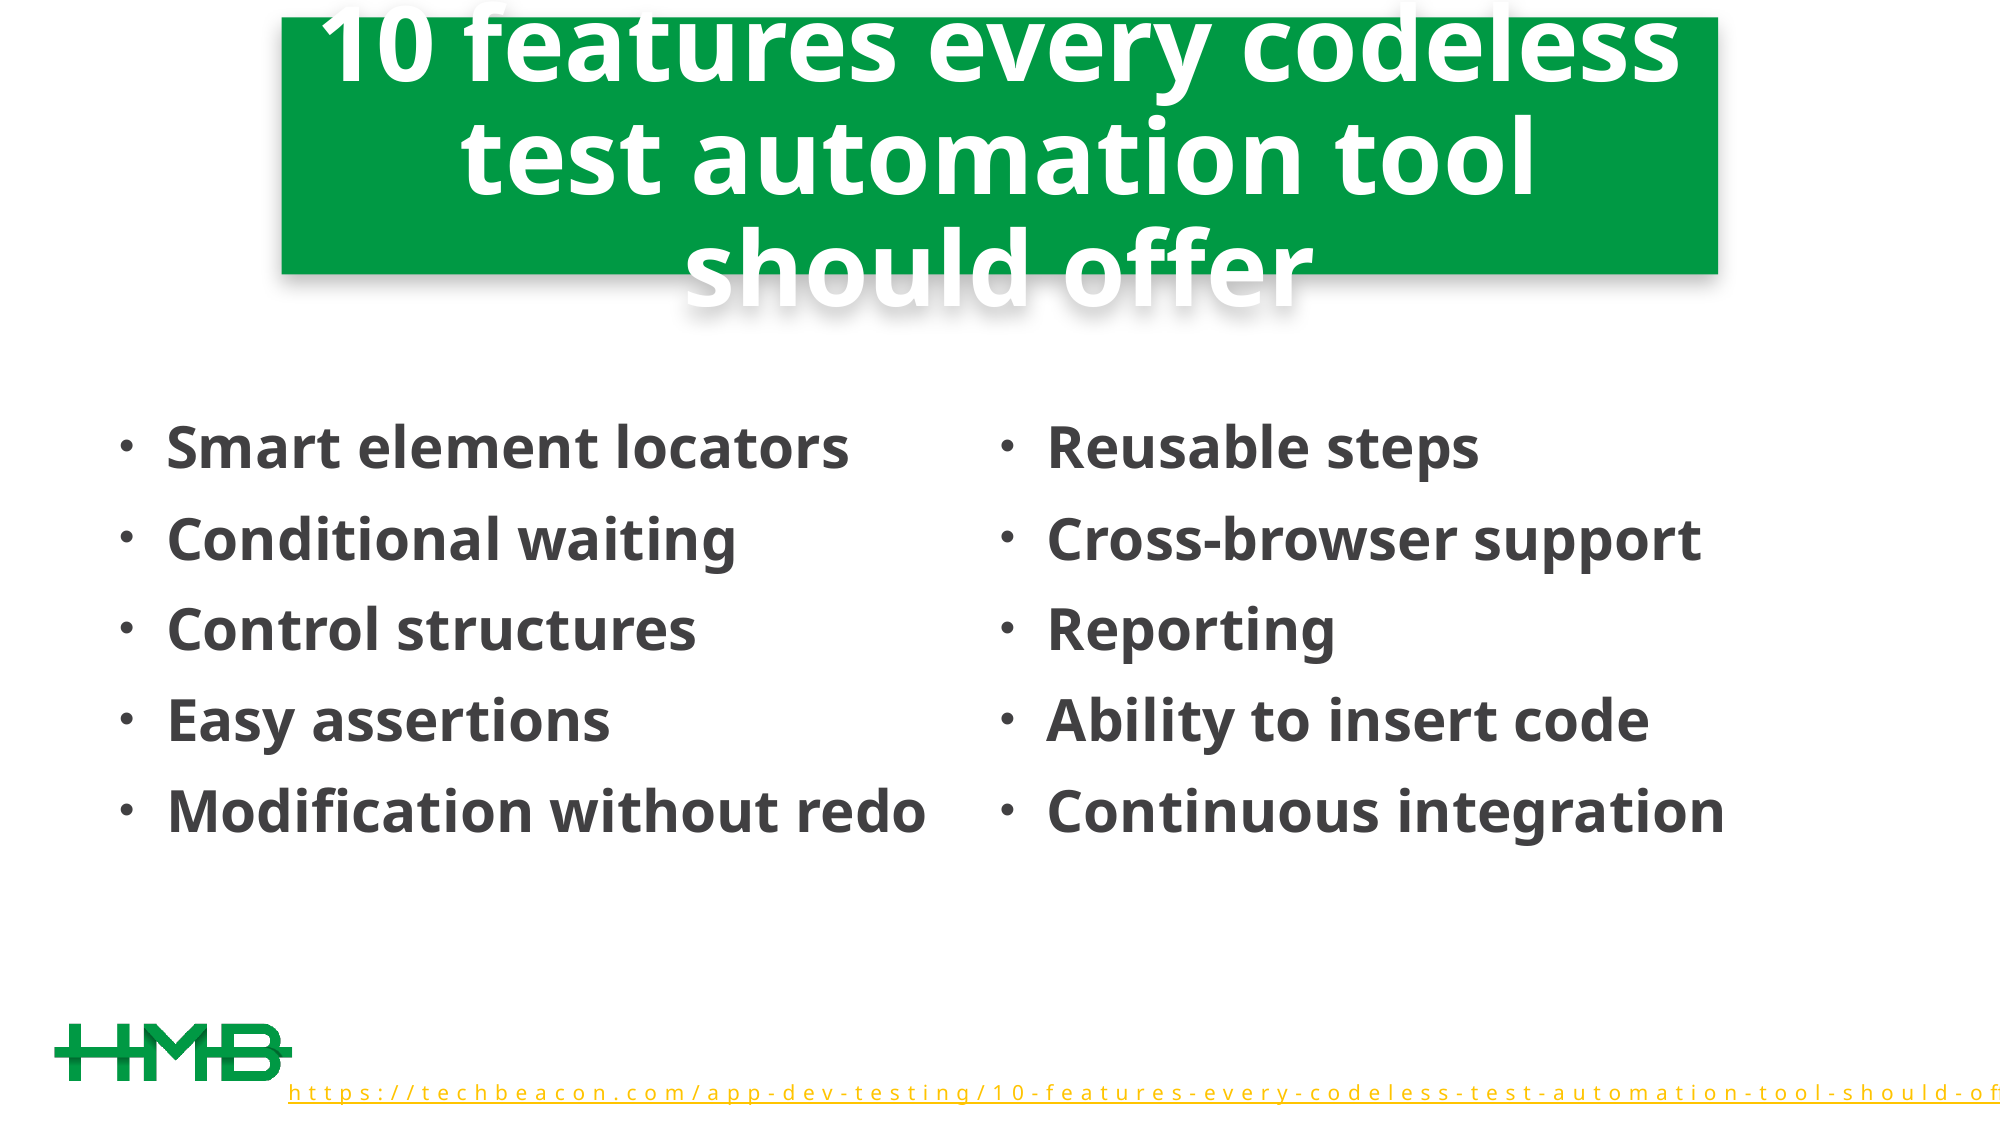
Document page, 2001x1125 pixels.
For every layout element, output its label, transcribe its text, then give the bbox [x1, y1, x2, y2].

list Smart element locators Conditional waiting Control structures Easy assertions Modification without redo Reusable steps Cross-browser support Reporting Ability to insert code Continuous integration [104, 382, 1896, 907]
picture [48, 988, 302, 1116]
title 10 features every codeless test automation tool should offer [281, 17, 1719, 275]
list https://techbeacon.com/app-dev-testing/10-features-every-codeless-test-automation-tool-should-offer [258, 1061, 2000, 1125]
